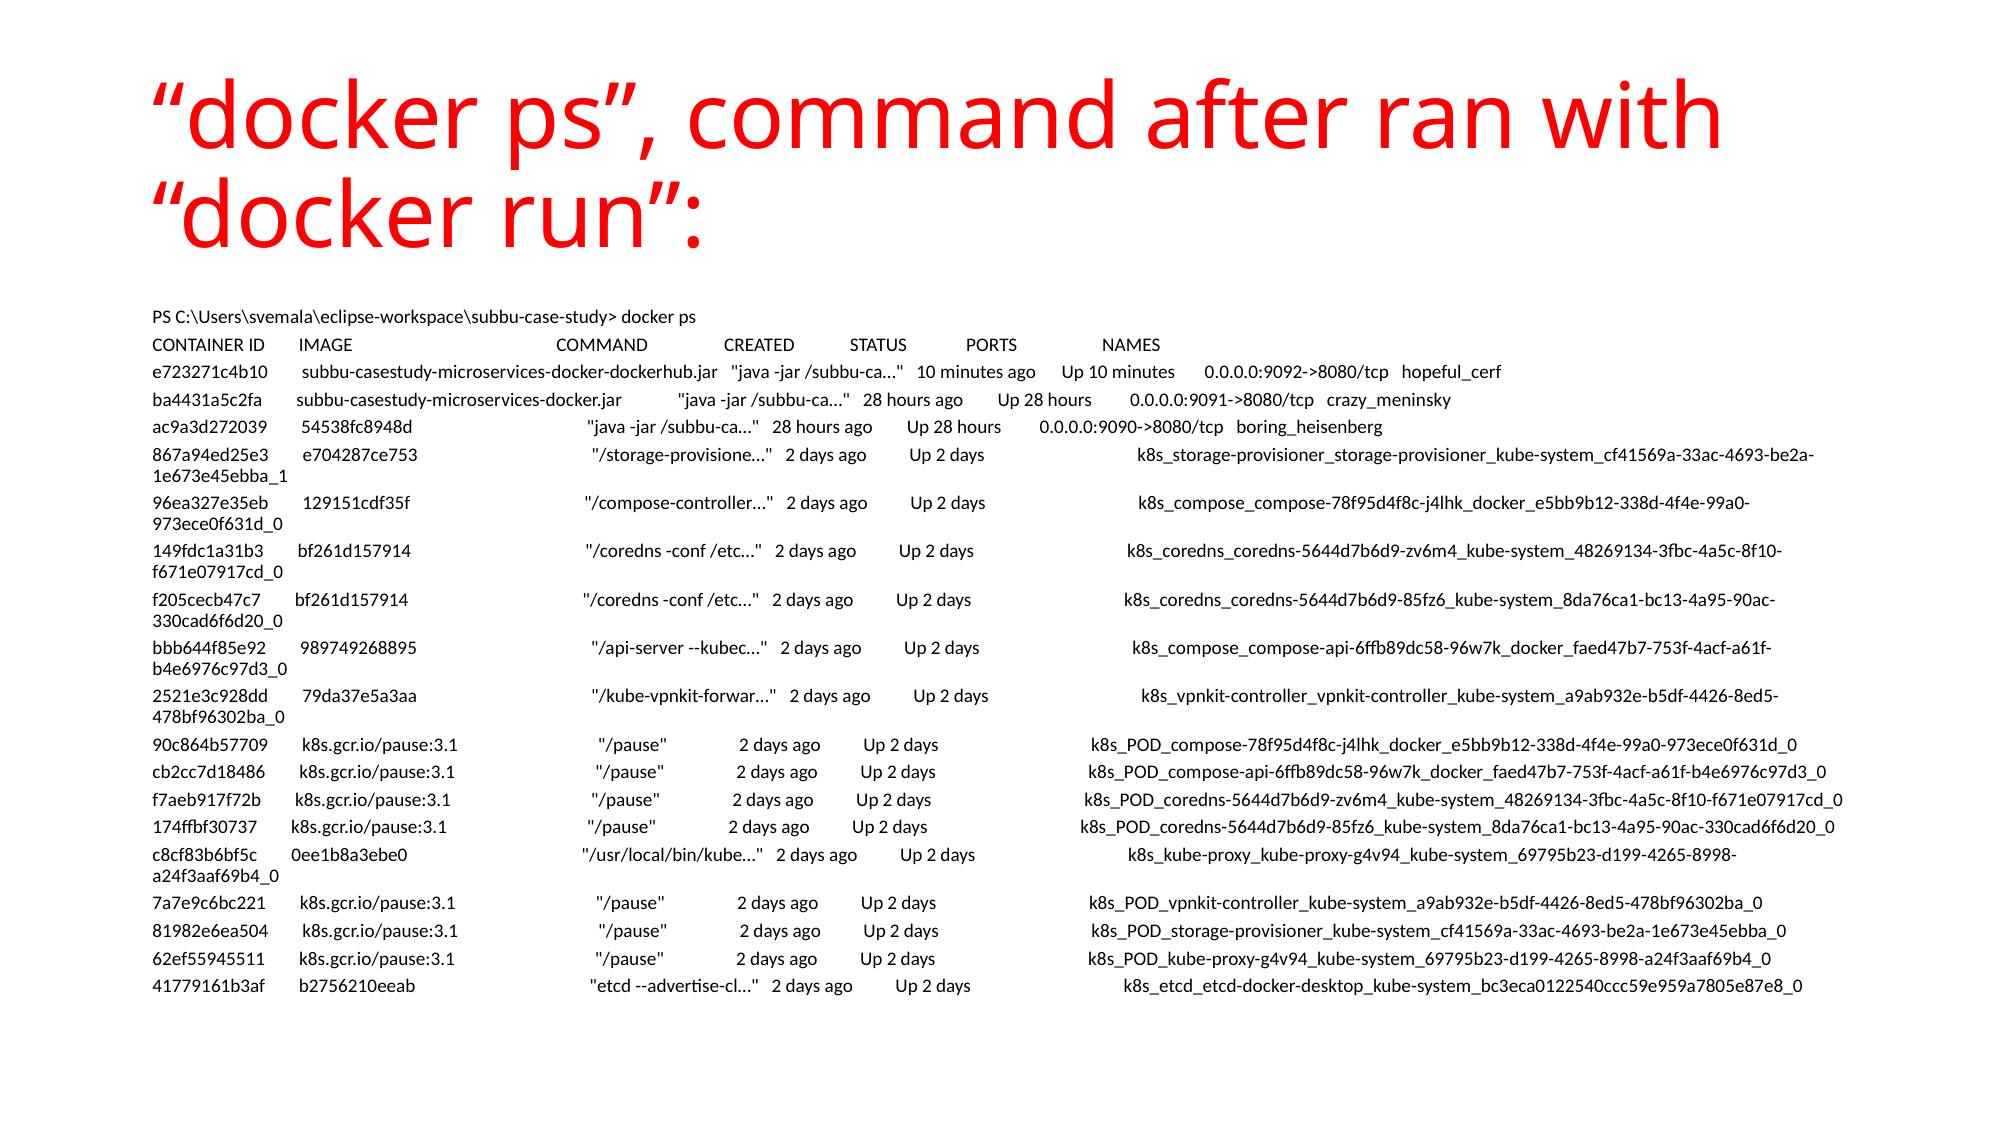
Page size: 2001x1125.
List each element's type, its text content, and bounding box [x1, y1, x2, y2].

list PS C:\Users\svemala\eclipse-workspace\subbu-case-study> docker ps CONTAINER ID IMAGE COMMAND CREATED STATUS PORTS NAMES e723271c4b10 subbu-casestudy-microservices-docker-dockerhub.jar "java -jar /subbu-ca…" 10 minutes ago Up 10 minutes 0.0.0.0:9092->8080/tcp hopeful_cerf ba4431a5c2fa subbu-casestudy-microservices-docker.jar "java -jar /subbu-ca…" 28 hours ago Up 28 hours 0.0.0.0:9091->8080/tcp crazy_meninsky ac9a3d272039 54538fc8948d "java -jar /subbu-ca…" 28 hours ago Up 28 hours 0.0.0.0:9090->8080/tcp boring_heisenberg 867a94ed25e3 e704287ce753 "/storage-provisione…" 2 days ago Up 2 days k8s_storage-provisioner_storage-provisioner_kube-system_cf41569a-33ac-4693-be2a-1e673e45ebba_1 96ea327e35eb 129151cdf35f "/compose-controller…" 2 days ago Up 2 days k8s_compose_compose-78f95d4f8c-j4lhk_docker_e5bb9b12-338d-4f4e-99a0-973ece0f631d_0 149fdc1a31b3 bf261d157914 "/coredns -conf /etc…" 2 days ago Up 2 days k8s_coredns_coredns-5644d7b6d9-zv6m4_kube-system_48269134-3fbc-4a5c-8f10-f671e07917cd_0 f205cecb47c7 bf261d157914 "/coredns -conf /etc…" 2 days ago Up 2 days k8s_coredns_coredns-5644d7b6d9-85fz6_kube-system_8da76ca1-bc13-4a95-90ac-330cad6f6d20_0 bbb644f85e92 989749268895 "/api-server --kubec…" 2 days ago Up 2 days k8s_compose_compose-api-6ffb89dc58-96w7k_docker_faed47b7-753f-4acf-a61f-b4e6976c97d3_0 2521e3c928dd 79da37e5a3aa "/kube-vpnkit-forwar…" 2 days ago Up 2 days k8s_vpnkit-controller_vpnkit-controller_kube-system_a9ab932e-b5df-4426-8ed5-478bf96302ba_0 90c864b57709 k8s.gcr.io/pause:3.1 "/pause" 2 days ago Up 2 days k8s_POD_compose-78f95d4f8c-j4lhk_docker_e5bb9b12-338d-4f4e-99a0-973ece0f631d_0 cb2cc7d18486 k8s.gcr.io/pause:3.1 "/pause" 2 days ago Up 2 days k8s_POD_compose-api-6ffb89dc58-96w7k_docker_faed47b7-753f-4acf-a61f-b4e6976c97d3_0 f7aeb917f72b k8s.gcr.io/pause:3.1 "/pause" 2 days ago Up 2 days k8s_POD_coredns-5644d7b6d9-zv6m4_kube-system_48269134-3fbc-4a5c-8f10-f671e07917cd_0 174ffbf30737 k8s.gcr.io/pause:3.1 "/pause" 2 days ago Up 2 days k8s_POD_coredns-5644d7b6d9-85fz6_kube-system_8da76ca1-bc13-4a95-90ac-330cad6f6d20_0 c8cf83b6bf5c 0ee1b8a3ebe0 "/usr/local/bin/kube…" 2 days ago Up 2 days k8s_kube-proxy_kube-proxy-g4v94_kube-system_69795b23-d199-4265-8998-a24f3aaf69b4_0 7a7e9c6bc221 k8s.gcr.io/pause:3.1 "/pause" 2 days ago Up 2 days k8s_POD_vpnkit-controller_kube-system_a9ab932e-b5df-4426-8ed5-478bf96302ba_0 81982e6ea504 k8s.gcr.io/pause:3.1 "/pause" 2 days ago Up 2 days k8s_POD_storage-provisioner_kube-system_cf41569a-33ac-4693-be2a-1e673e45ebba_0 62ef55945511 k8s.gcr.io/pause:3.1 "/pause" 2 days ago Up 2 days k8s_POD_kube-proxy-g4v94_kube-system_69795b23-d199-4265-8998-a24f3aaf69b4_0 41779161b3af b2756210eeab "etcd --advertise-cl…" 2 days ago Up 2 days k8s_etcd_etcd-docker-desktop_kube-system_bc3eca0122540ccc59e959a7805e87e8_0 [137, 299, 1863, 1014]
title “docker ps”, command after ran with “docker run”: [137, 59, 1863, 278]
